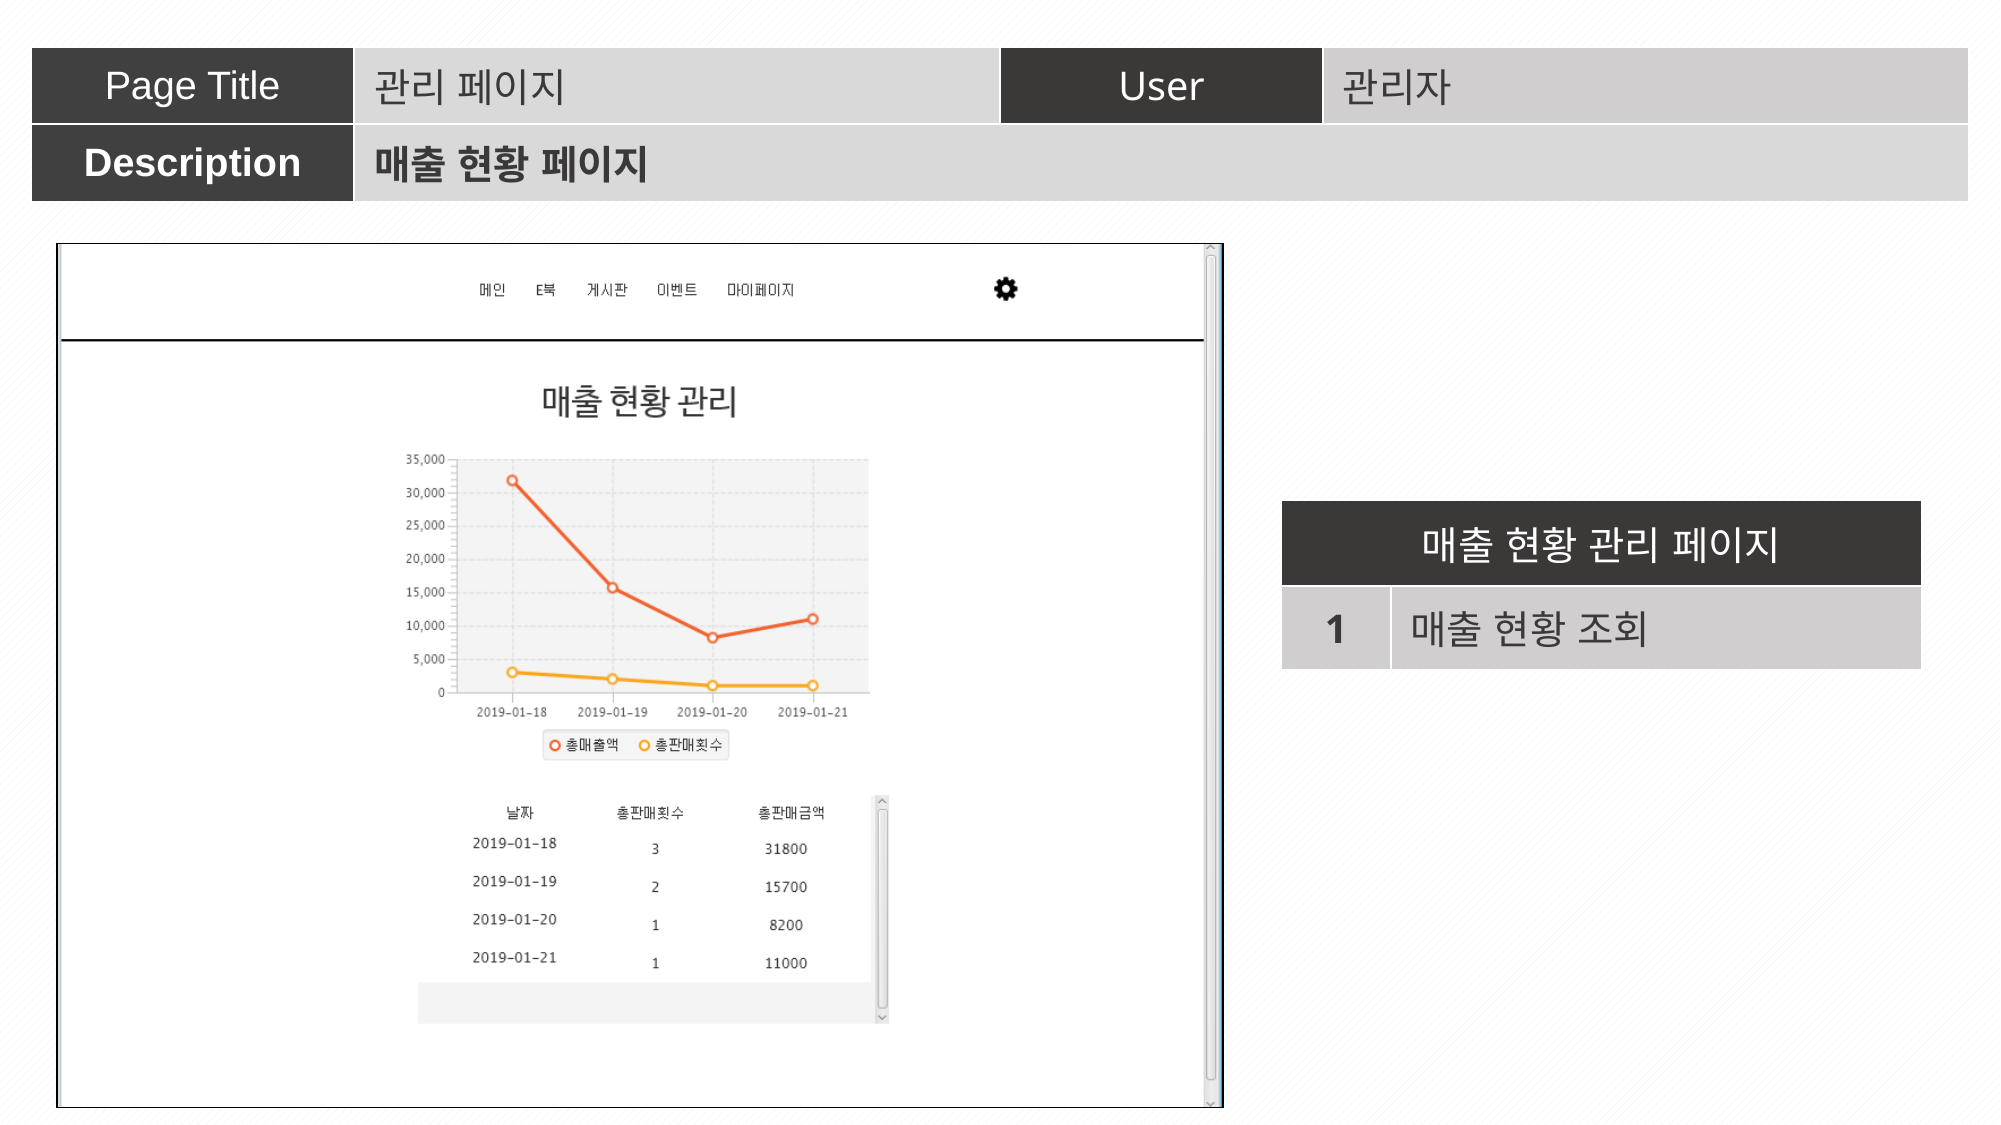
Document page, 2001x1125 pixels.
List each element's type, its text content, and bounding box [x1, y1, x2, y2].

table_cell Description [32, 125, 353, 201]
table_cell 매출 현황 페이지 [355, 125, 1968, 201]
picture [57, 244, 1223, 1107]
table_header 매출 현황 관리 페이지 [1282, 501, 1921, 585]
table_header User [1001, 48, 1322, 123]
table_cell 1 [1282, 587, 1390, 669]
table_header 관리자 [1324, 48, 1968, 123]
table_header Page Title [32, 48, 353, 123]
table_header 관리 페이지 [355, 48, 999, 123]
table_cell 매출 현황 조회 [1392, 587, 1921, 669]
